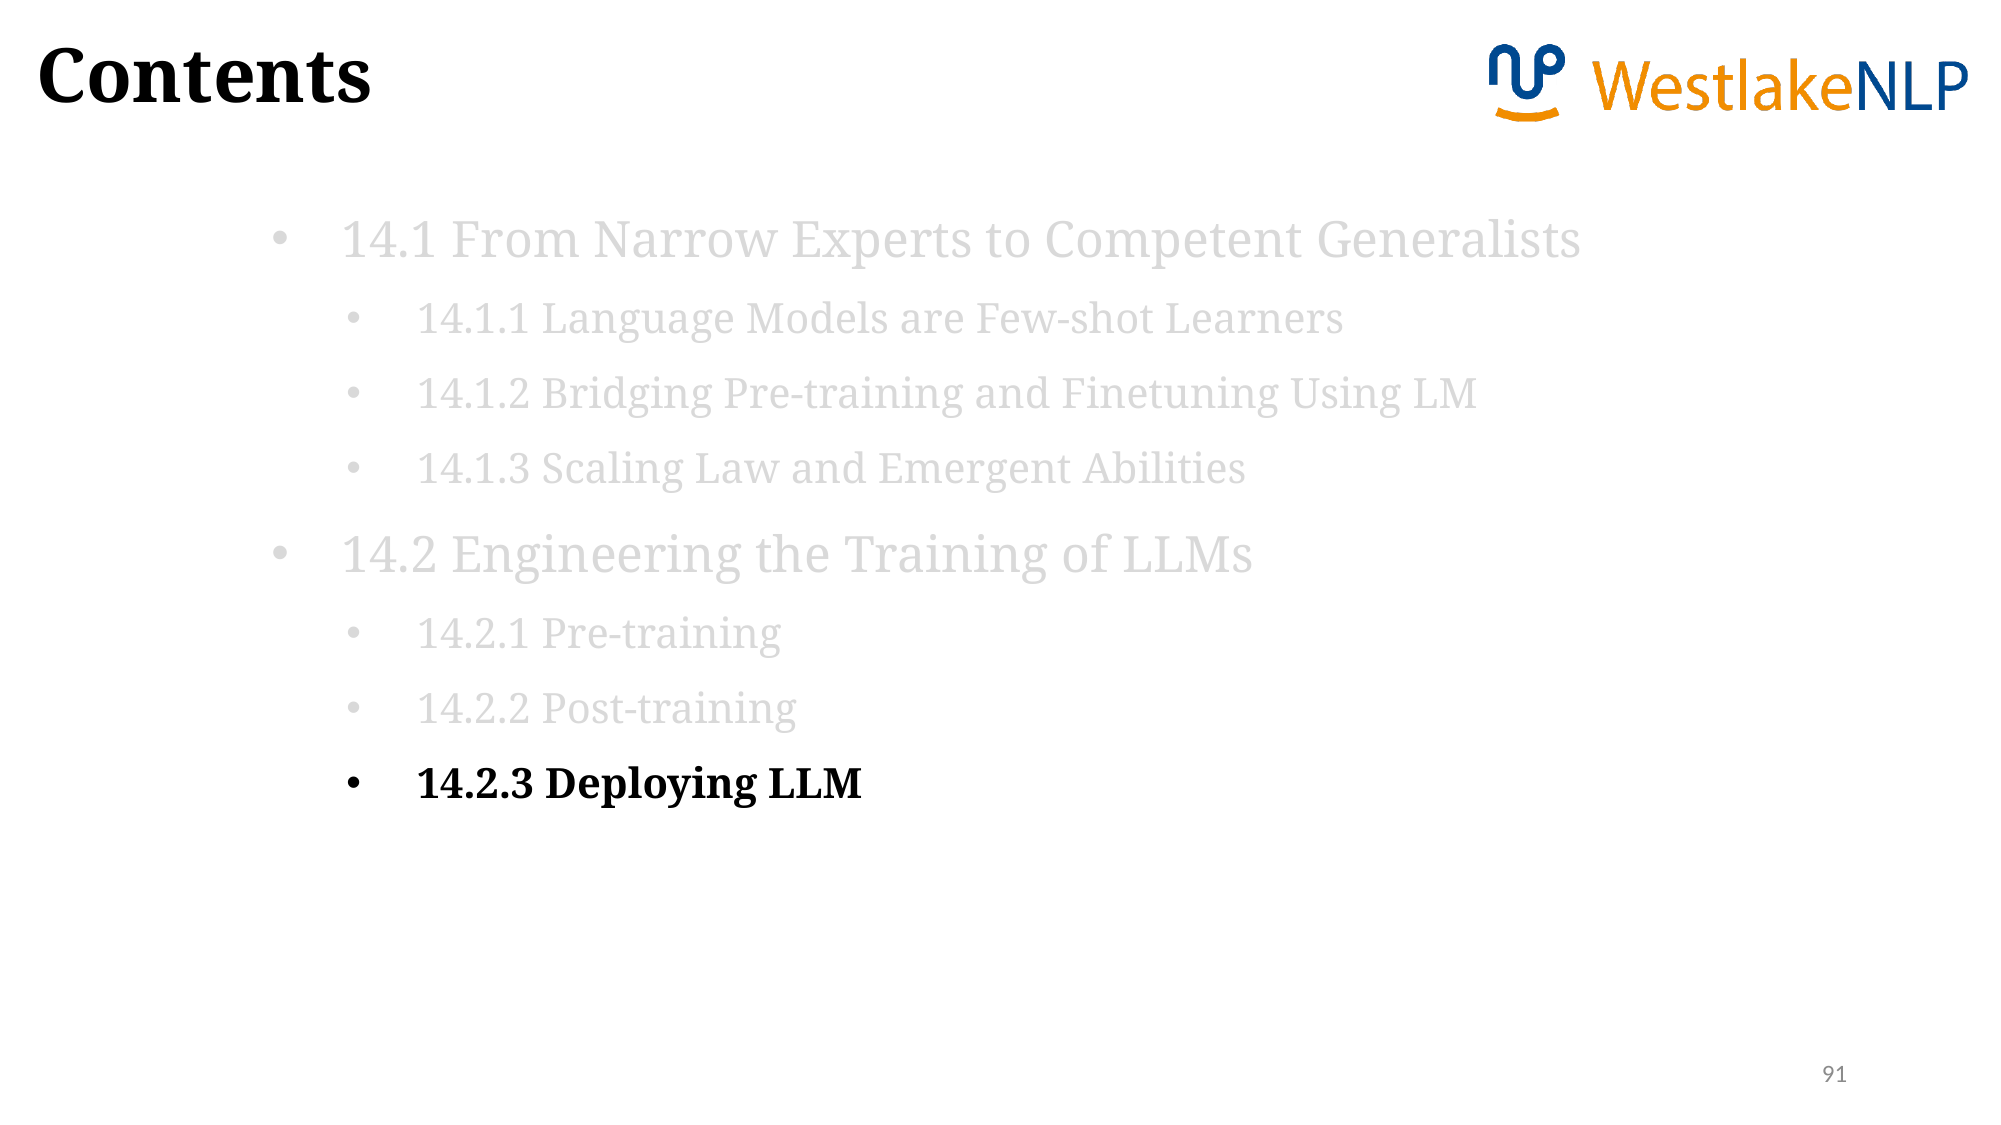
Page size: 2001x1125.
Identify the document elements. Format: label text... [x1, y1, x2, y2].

text_box Contents [22, 19, 523, 125]
picture [1459, 0, 2000, 170]
text_box 14.1 From Narrow Experts to Competent Generalists 14.1.1 Language Models are Few-shot Learners 14.1.2 Bridging Pre-training and Finetuning Using LM 14.1.3 Scaling Law and Emergent Abilities 14.2 Engineering the Training of LLMs 14.2.1 Pre-training 14.2.2 Post-training 14.2.3 Deploying LLM [256, 169, 1811, 815]
slide_number 91 [1412, 1042, 1863, 1103]
